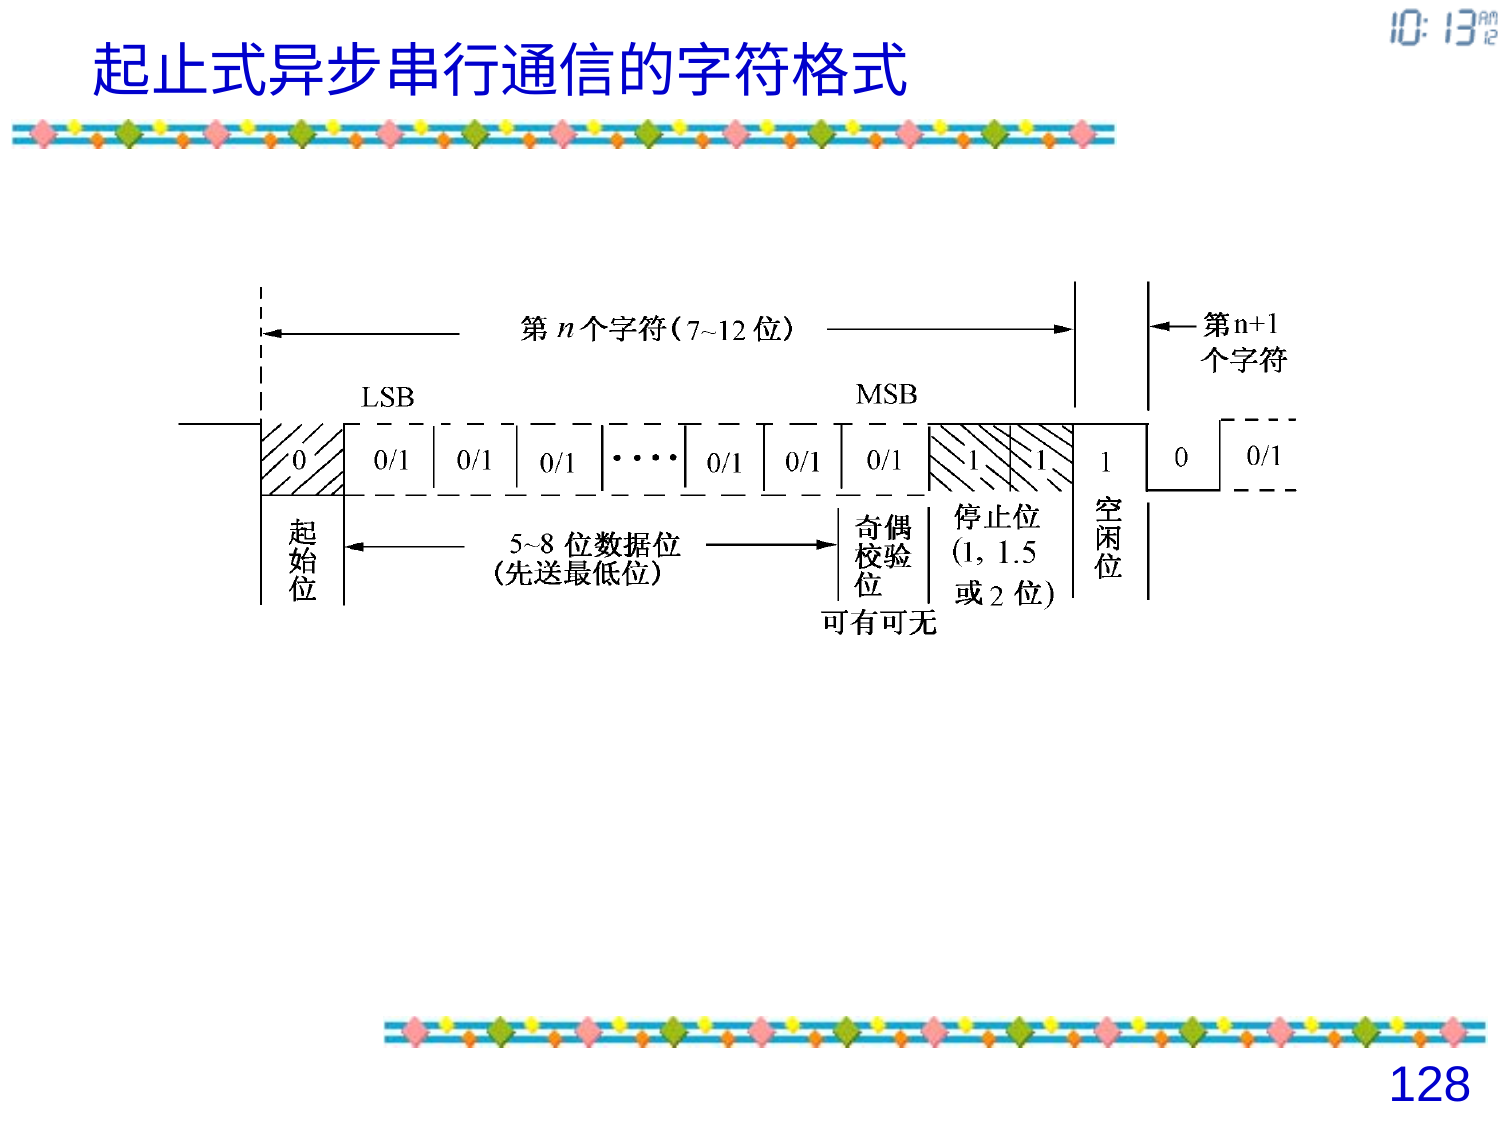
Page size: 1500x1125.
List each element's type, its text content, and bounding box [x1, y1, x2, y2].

picture [11, 119, 1117, 149]
picture [1371, 0, 1500, 56]
picture [383, 1016, 1488, 1048]
title 起止式异步串行通信的字符格式 [78, 23, 1352, 113]
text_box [151, 253, 1309, 733]
